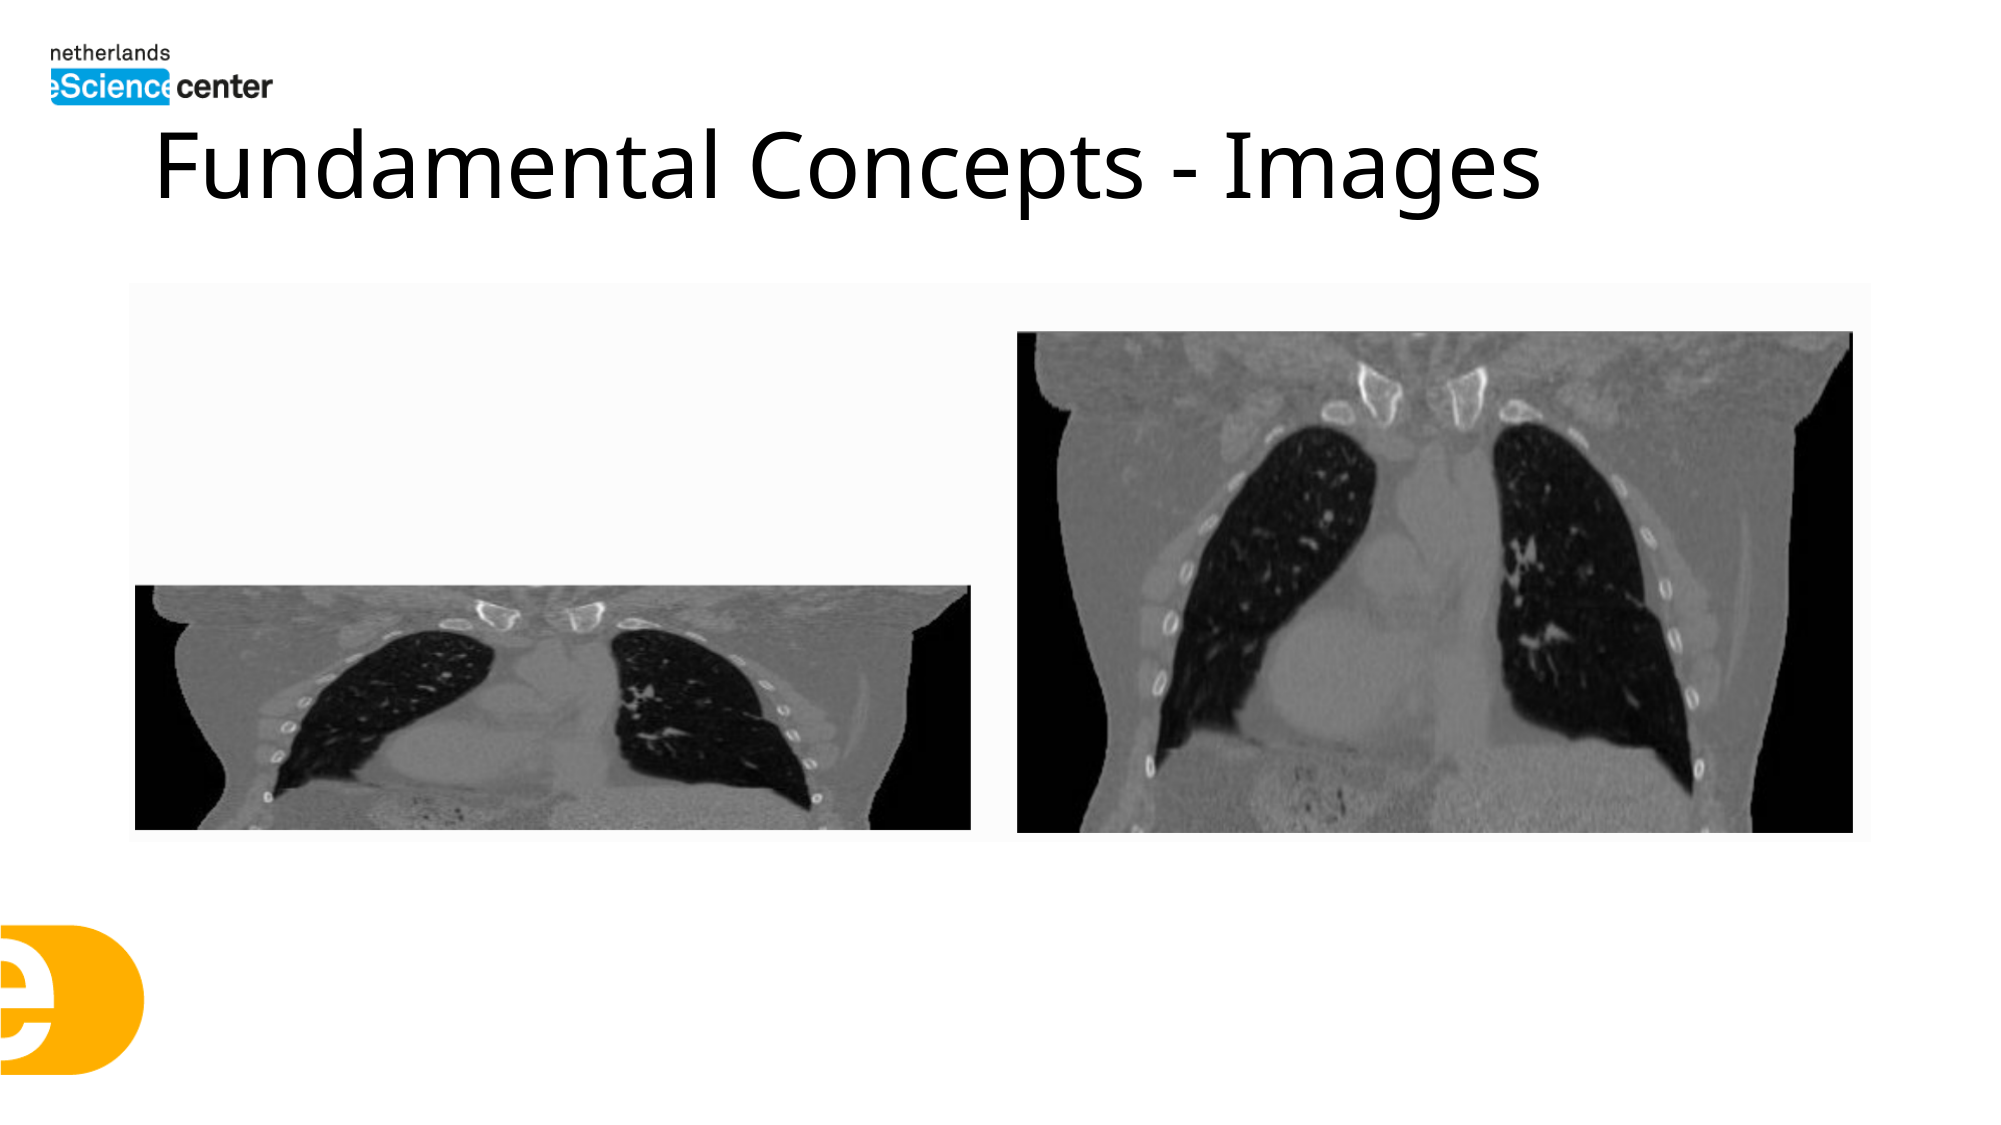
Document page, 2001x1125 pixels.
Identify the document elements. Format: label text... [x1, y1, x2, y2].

picture [0, 0, 2001, 1125]
title Fundamental Concepts - Images [137, 59, 1863, 278]
